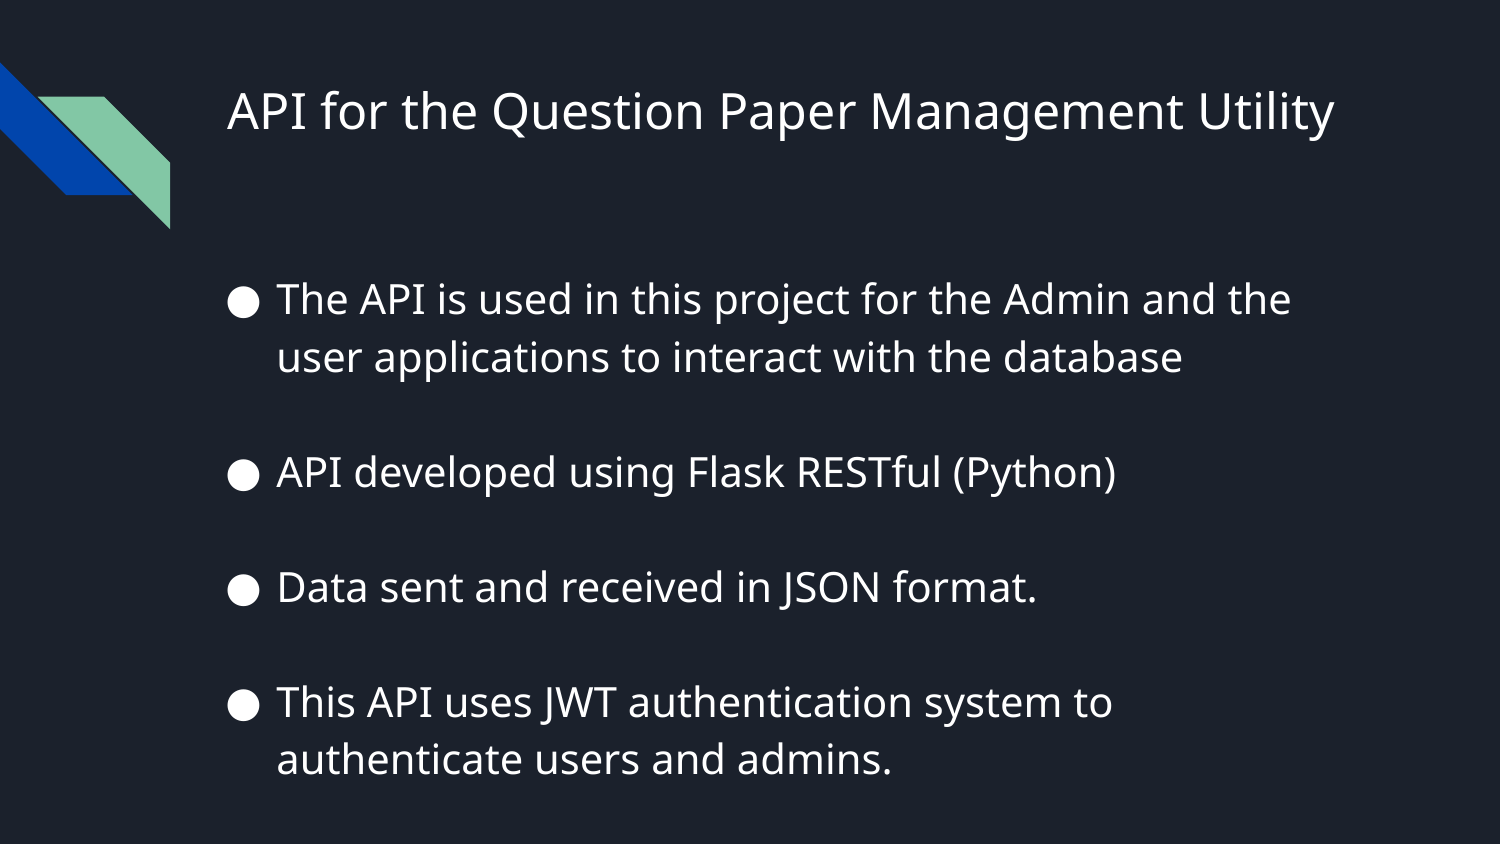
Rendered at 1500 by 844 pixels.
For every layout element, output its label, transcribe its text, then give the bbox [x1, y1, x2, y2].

list The API is used in this project for the Admin and the user applications to interact with the database API developed using Flask RESTful (Python) Data sent and received in JSON format. This API uses JWT authentication system to authenticate users and admins. [186, 250, 1342, 794]
title API for the Question Paper Management Utility [212, 64, 1368, 215]
